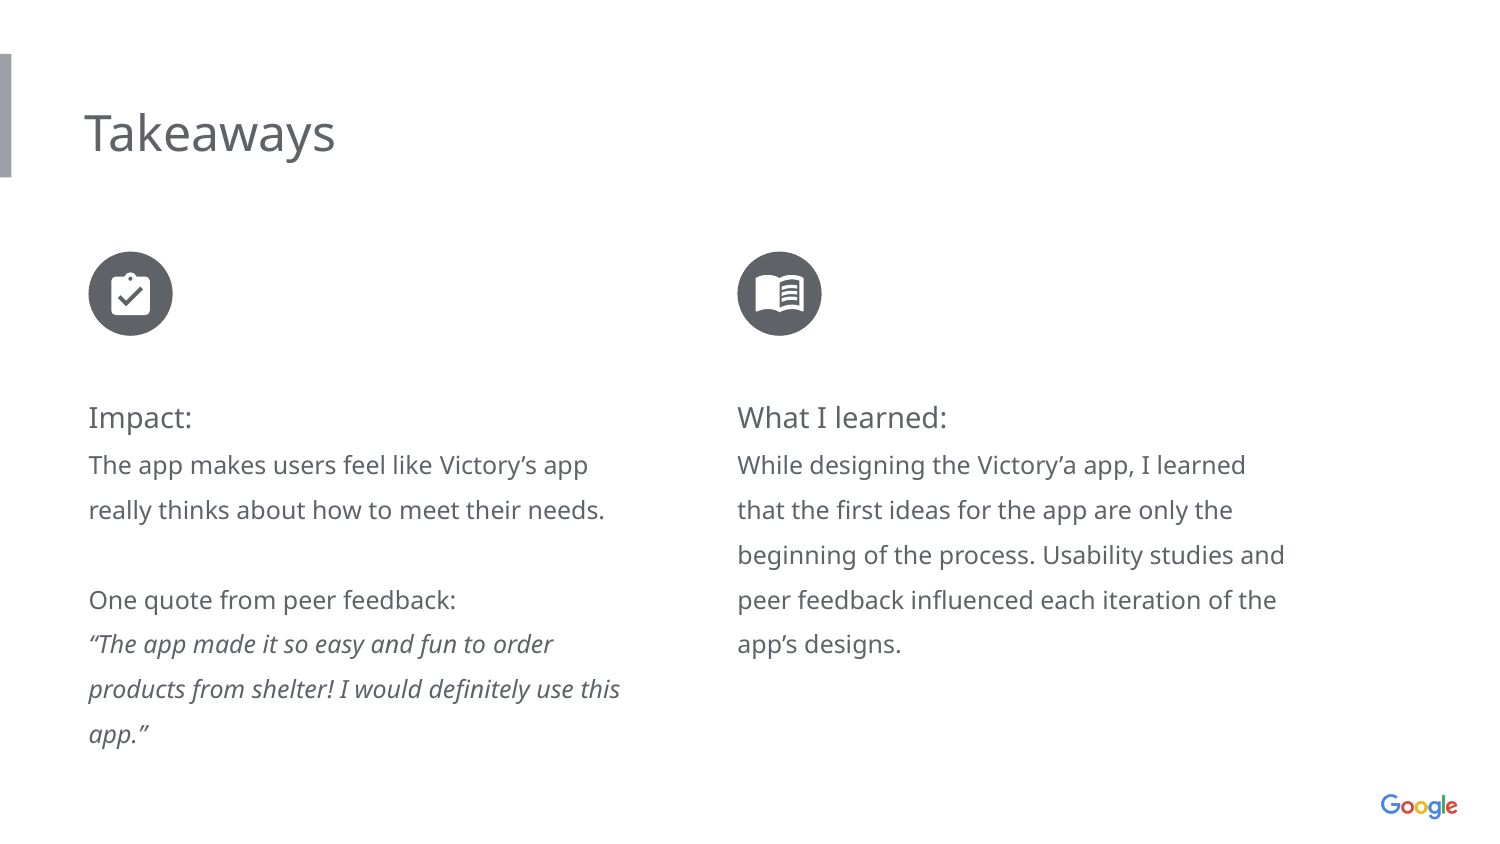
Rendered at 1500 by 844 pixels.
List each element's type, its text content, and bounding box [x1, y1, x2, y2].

picture [1381, 794, 1458, 820]
text_box Takeaways [84, 85, 894, 176]
text_box [111, 272, 150, 316]
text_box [755, 274, 804, 313]
text_box [737, 251, 822, 336]
text_box [88, 251, 173, 336]
text_box What I learned: While designing the Victory’a app, I learned that the first ideas for the app are only the beginning of the process. Usability studies and peer feedback influenced each iteration of the app’s designs. [737, 367, 1303, 674]
text_box Impact: The app makes users feel like Victory’s app really thinks about how to meet their needs. One quote from peer feedback: “The app made it so easy and fun to order products from shelter! I would definitely use this app.” [88, 367, 654, 764]
